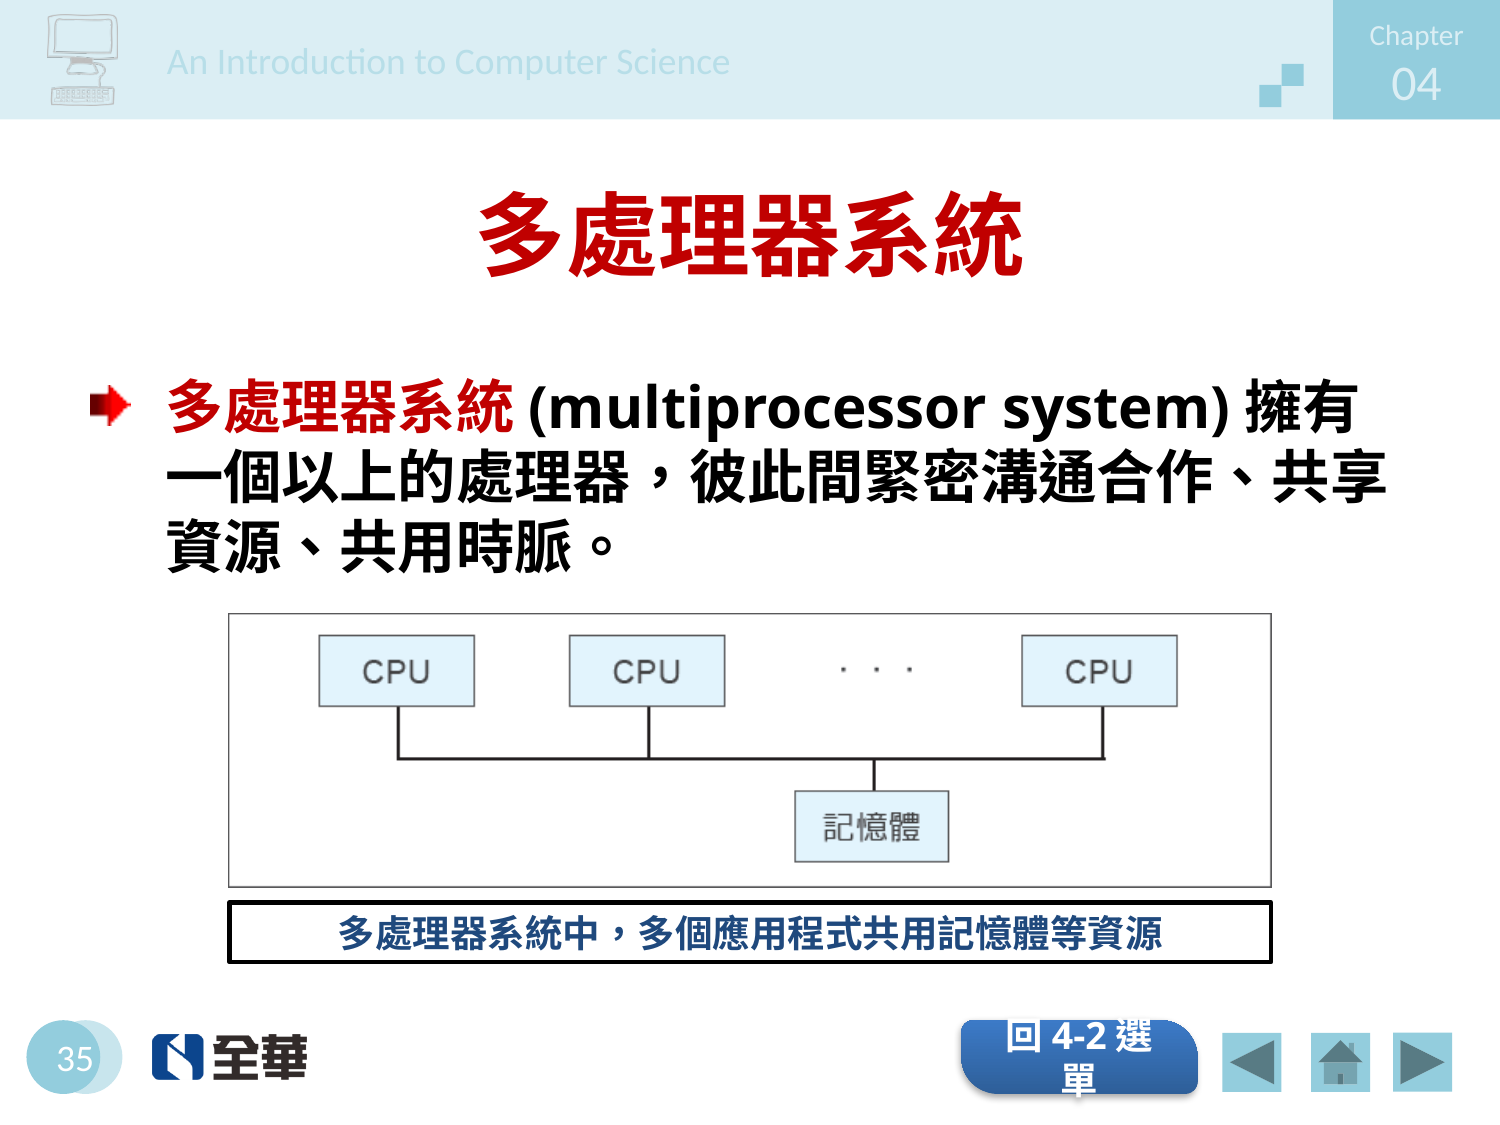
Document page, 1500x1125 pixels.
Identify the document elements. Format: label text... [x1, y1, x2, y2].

picture [152, 1034, 307, 1080]
text_box 多處理器系統中，多個應用程式共用記憶體等資源 [227, 900, 1273, 964]
list 多處理器系統(multiprocessor system)擁有一個以上的處理器，彼此間緊密溝通合作、共享資源、共用時脈。 [75, 363, 1425, 1005]
title 多處理器系統 [75, 138, 1425, 327]
picture [228, 613, 1272, 888]
picture [47, 14, 118, 106]
text_box 回4-2選單 [961, 1020, 1198, 1094]
picture [90, 385, 131, 426]
